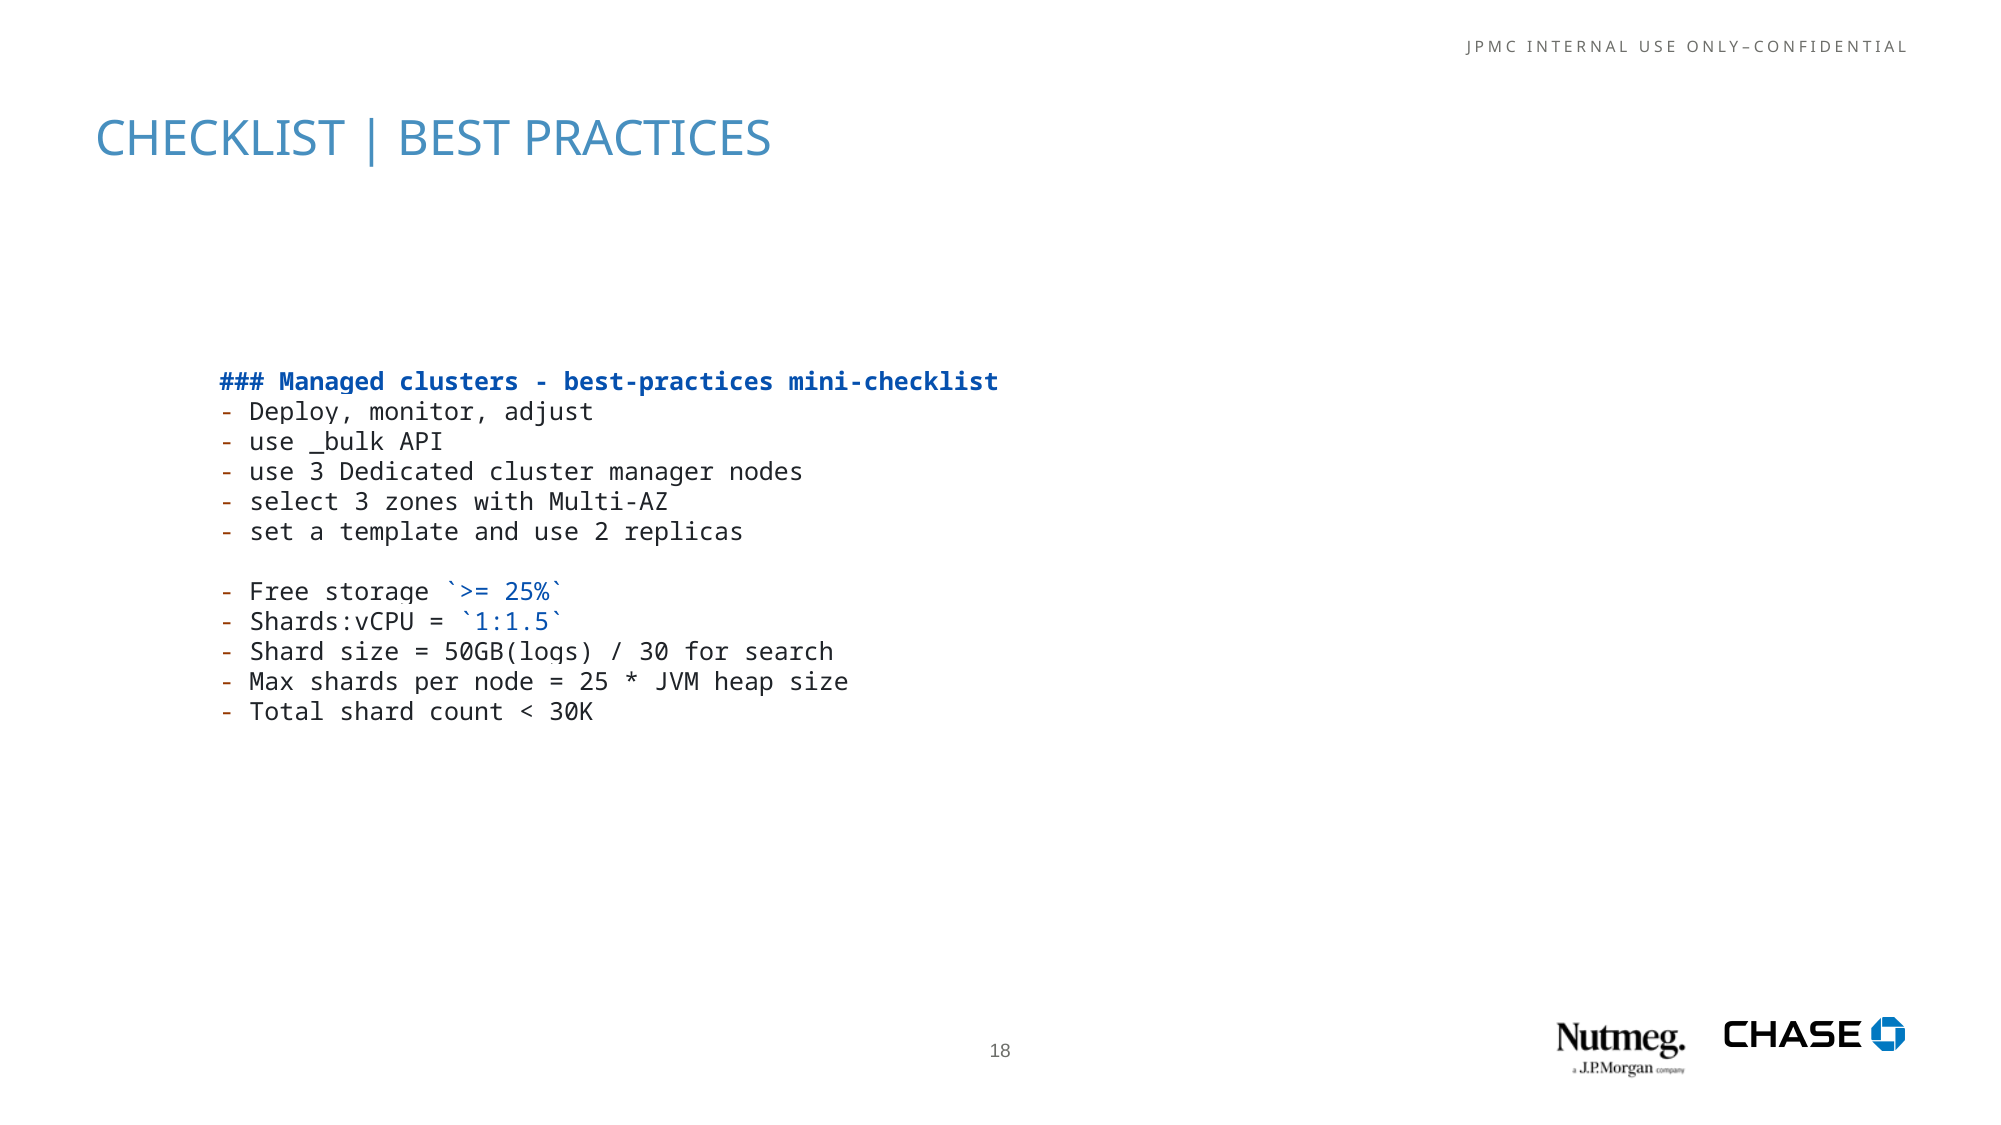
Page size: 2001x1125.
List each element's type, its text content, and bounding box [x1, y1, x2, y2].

picture [1535, 1008, 1700, 1088]
title CHECKLIST | BEST PRACTICES [95, 66, 1907, 165]
text_box ### Managed clusters - best-practices mini-checklist - Deploy, monitor, adjust - use _bulk API - use 3 Dedicated cluster manager nodes - select 3 zones with Multi-AZ - set a template and use 2 replicas - Free storage `>= 25%` - Shards:vCPU = `1:1.5` - Shard size = 50GB(logs) / 30 for search - Max shards per node = 25 * JVM heap size - Total shard count < 30K [204, 358, 1015, 766]
